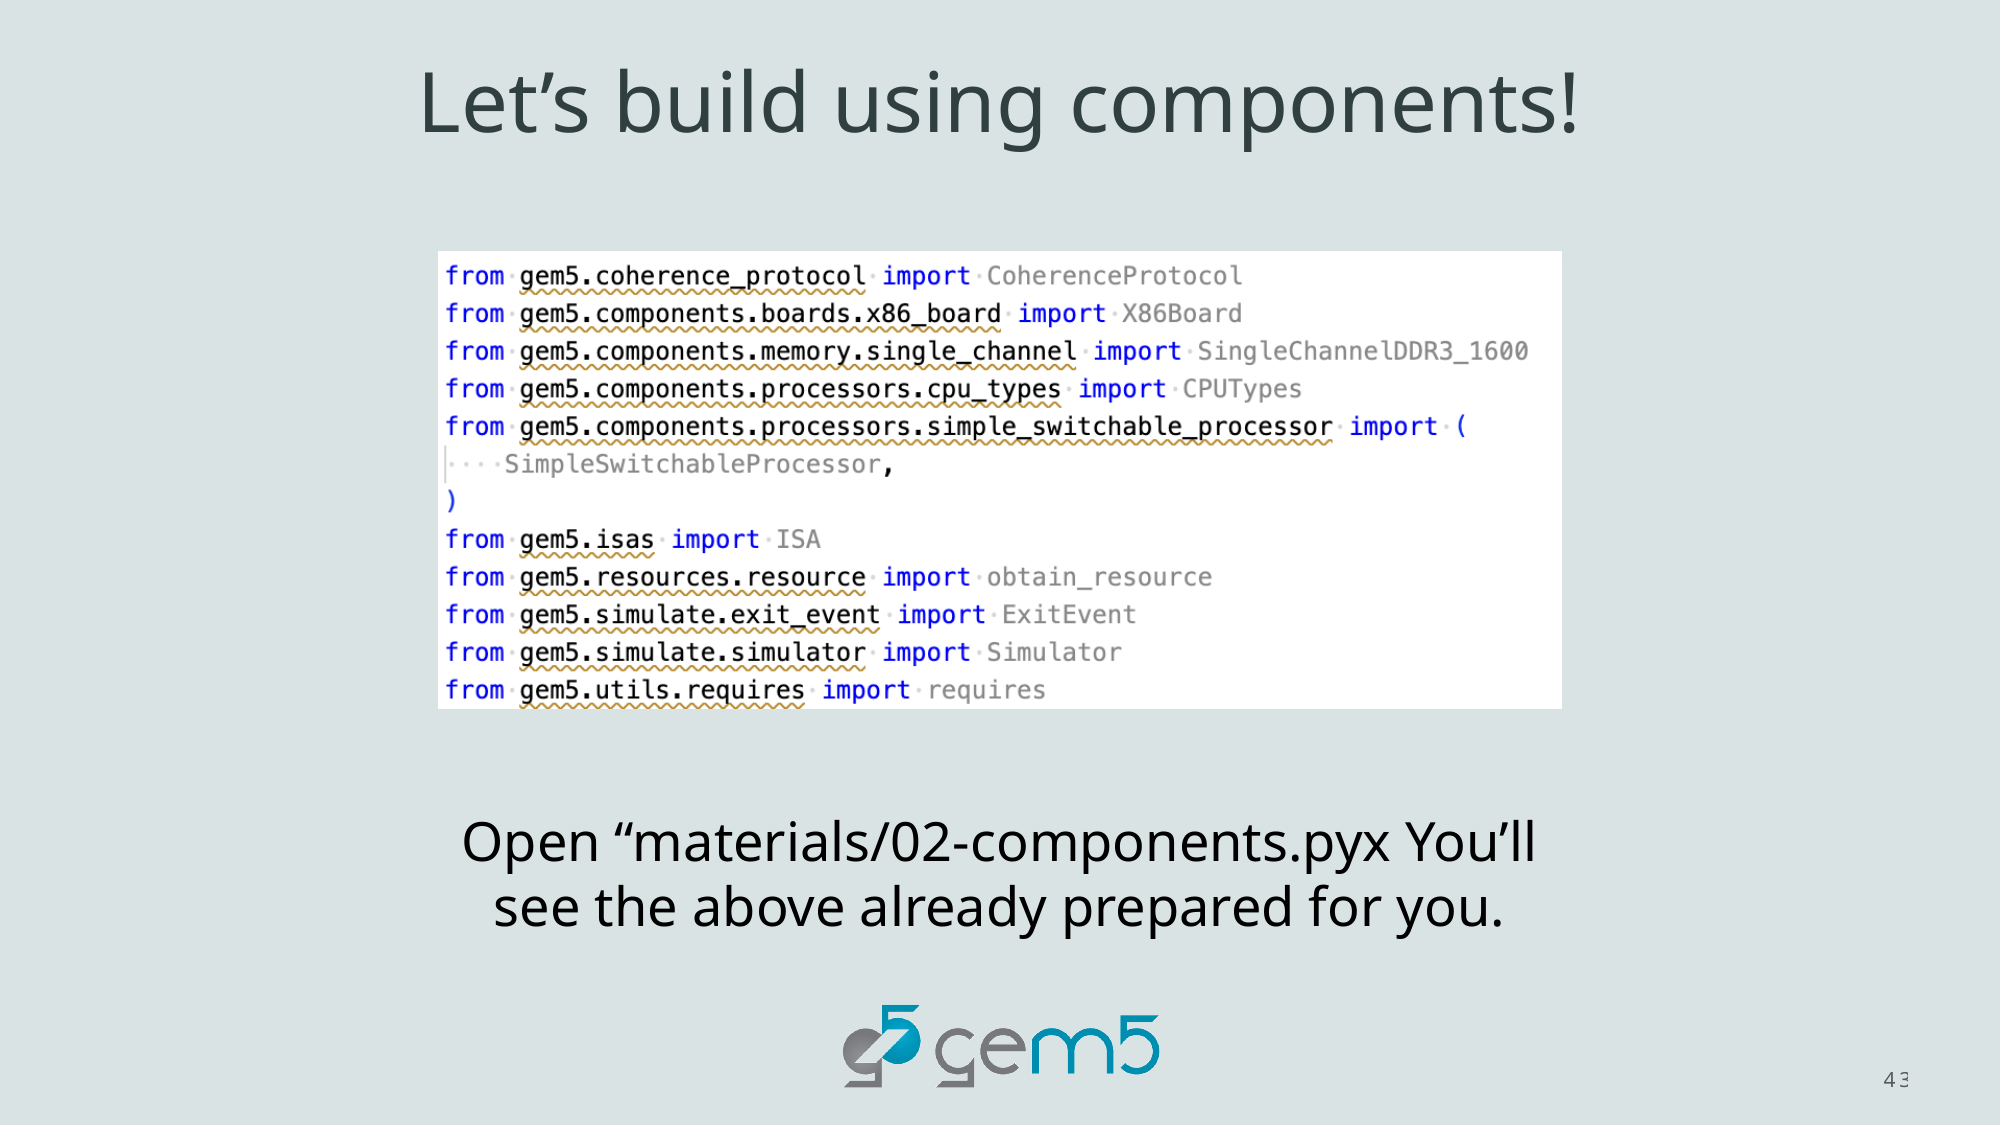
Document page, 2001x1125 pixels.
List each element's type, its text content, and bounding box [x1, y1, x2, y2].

text_box Let’s build using components! [162, 57, 1838, 157]
slide_number 43 [1637, 1042, 1927, 1119]
text_box Open “materials/02-components.pyx You’ll see the above already prepared for you. [421, 799, 1579, 945]
picture [807, 965, 1193, 1120]
picture [438, 251, 1562, 709]
